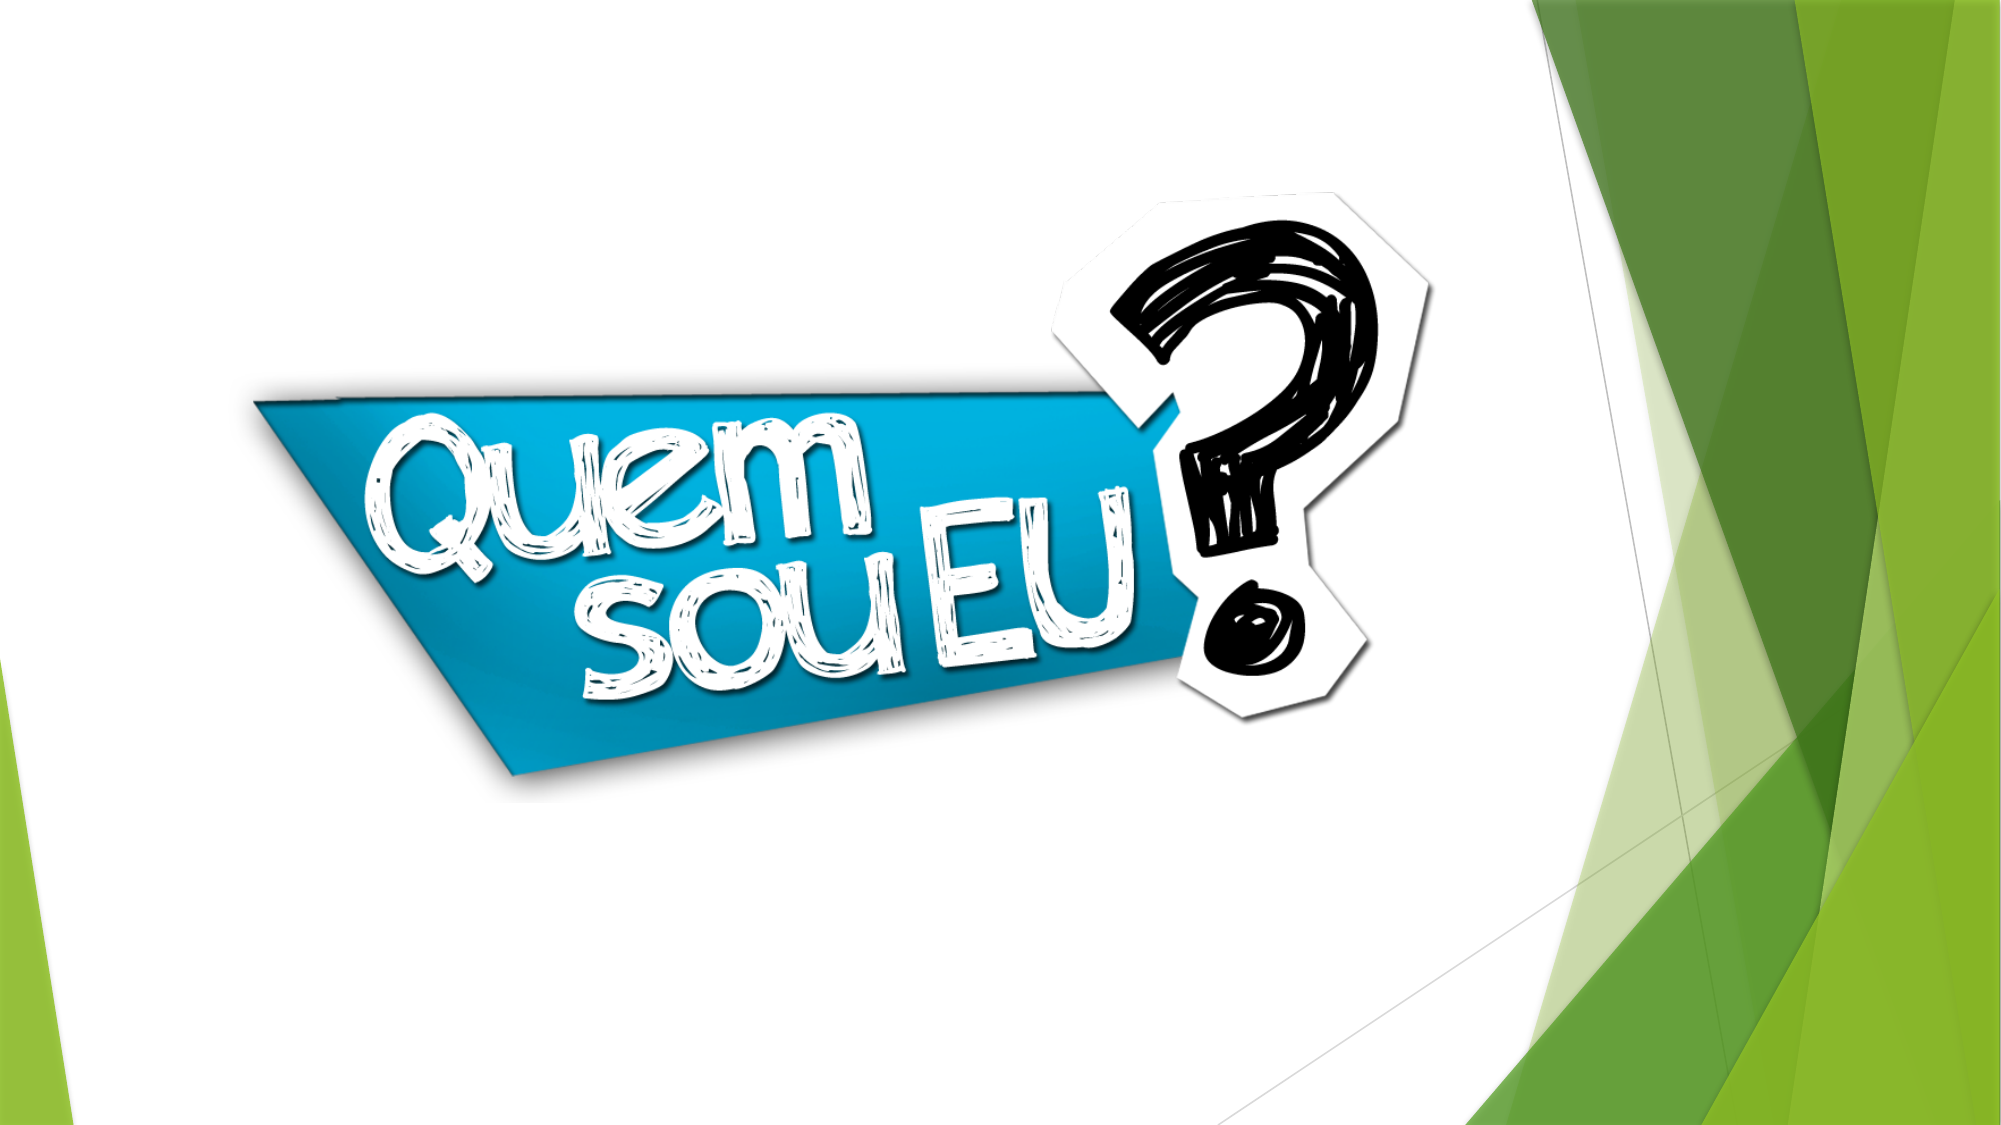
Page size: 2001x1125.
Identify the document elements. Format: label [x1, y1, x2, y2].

list [200, 165, 1507, 803]
